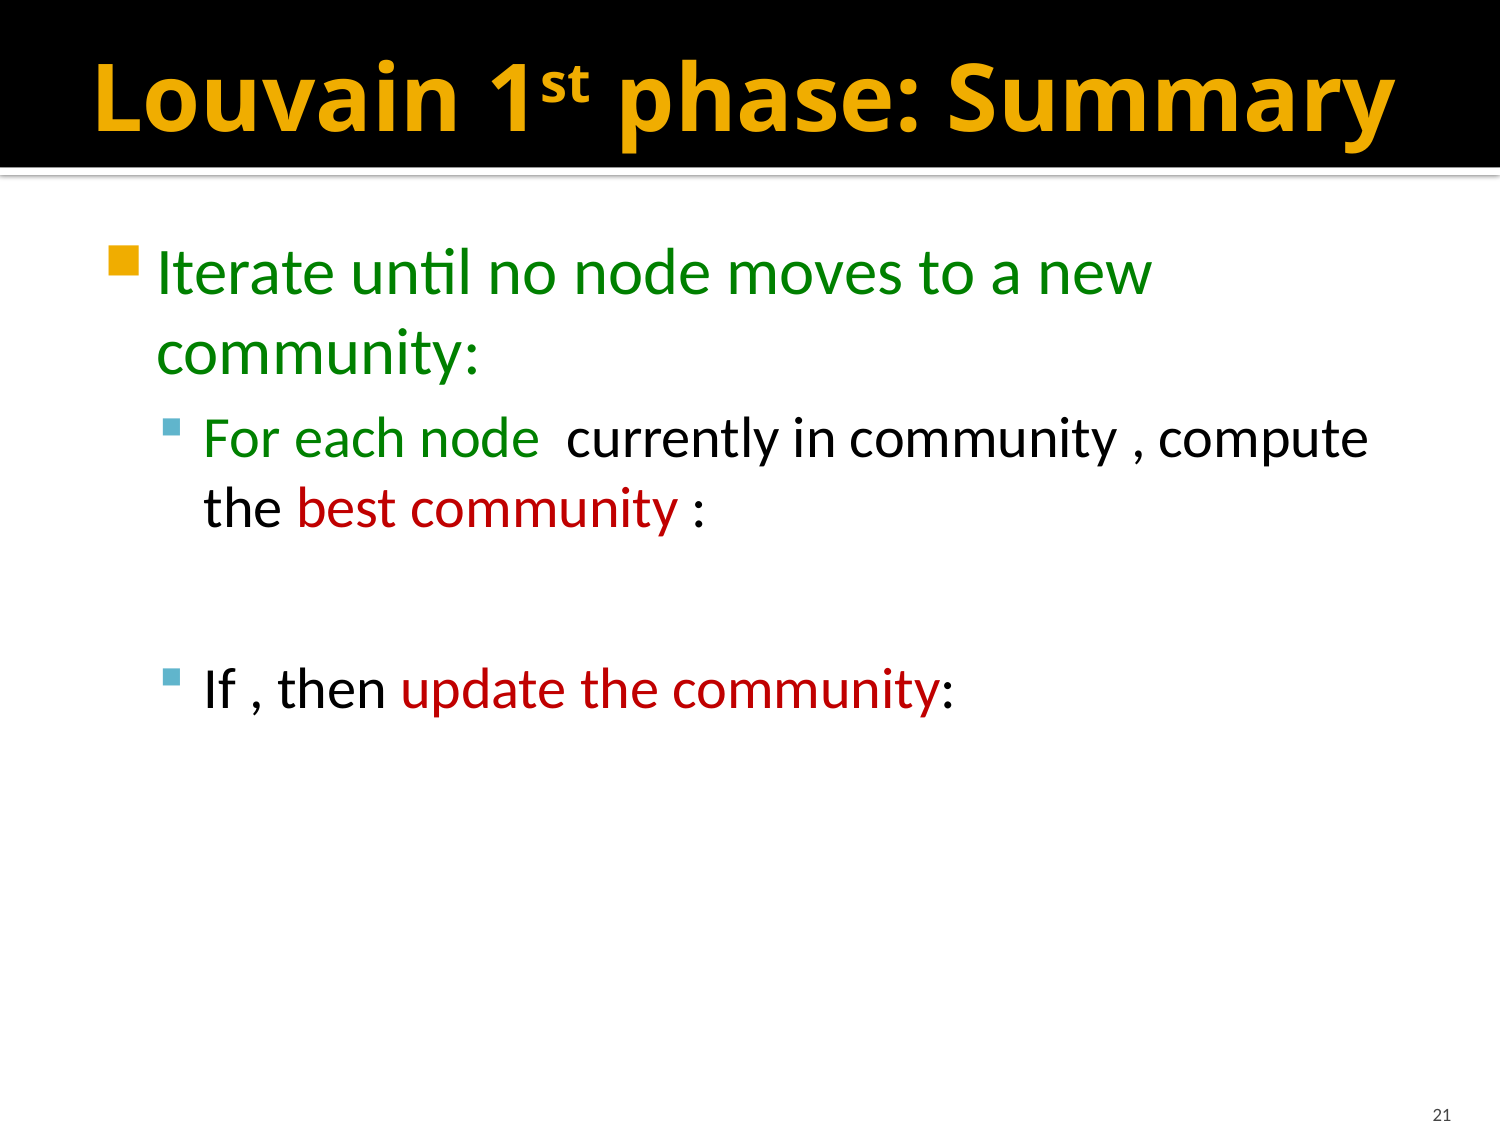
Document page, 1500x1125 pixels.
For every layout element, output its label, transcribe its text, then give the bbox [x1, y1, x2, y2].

slide_number 21 [1345, 1080, 1467, 1125]
title Louvain 1st phase: Summary [75, 12, 1425, 175]
